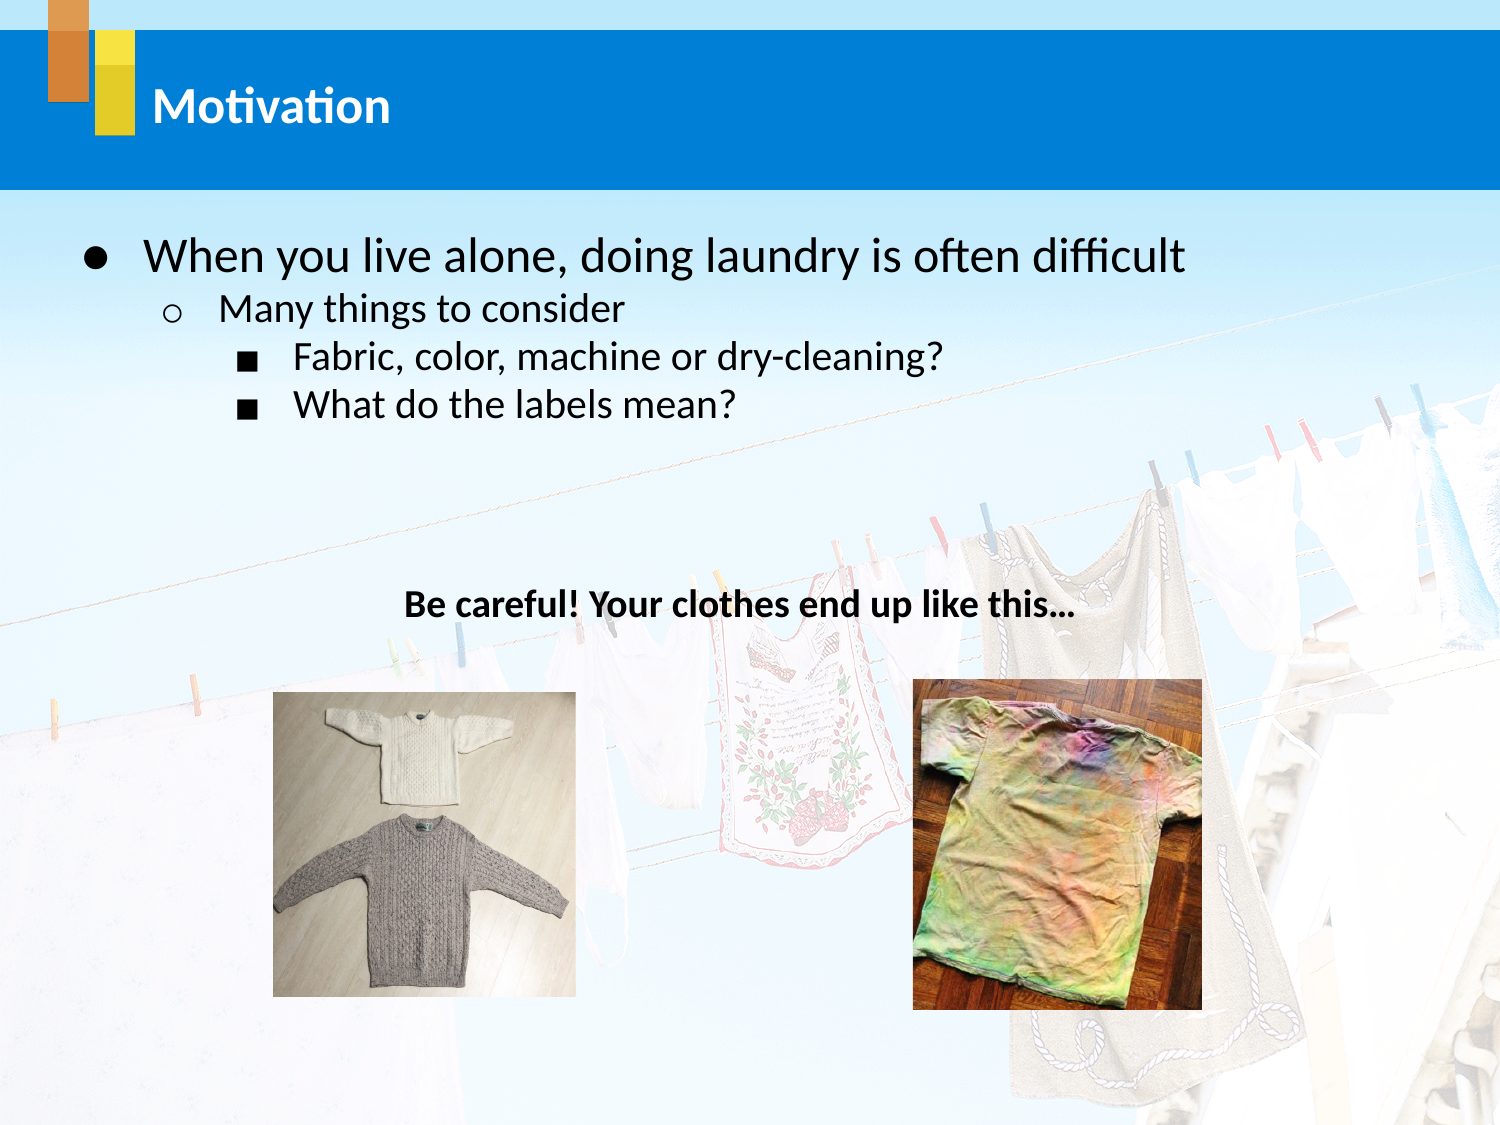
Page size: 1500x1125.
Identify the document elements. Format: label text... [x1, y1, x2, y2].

picture [912, 679, 1203, 1010]
text_box Be careful! Your clothes end up like this… [306, 562, 1175, 640]
picture [0, 0, 1500, 1125]
picture [272, 692, 576, 997]
list When you live alone, doing laundry is often difficult Many things to consider Fabric, color, machine or dry-cleaning? What do the labels mean? [53, 219, 1429, 1125]
title Motivation [136, 45, 1460, 177]
